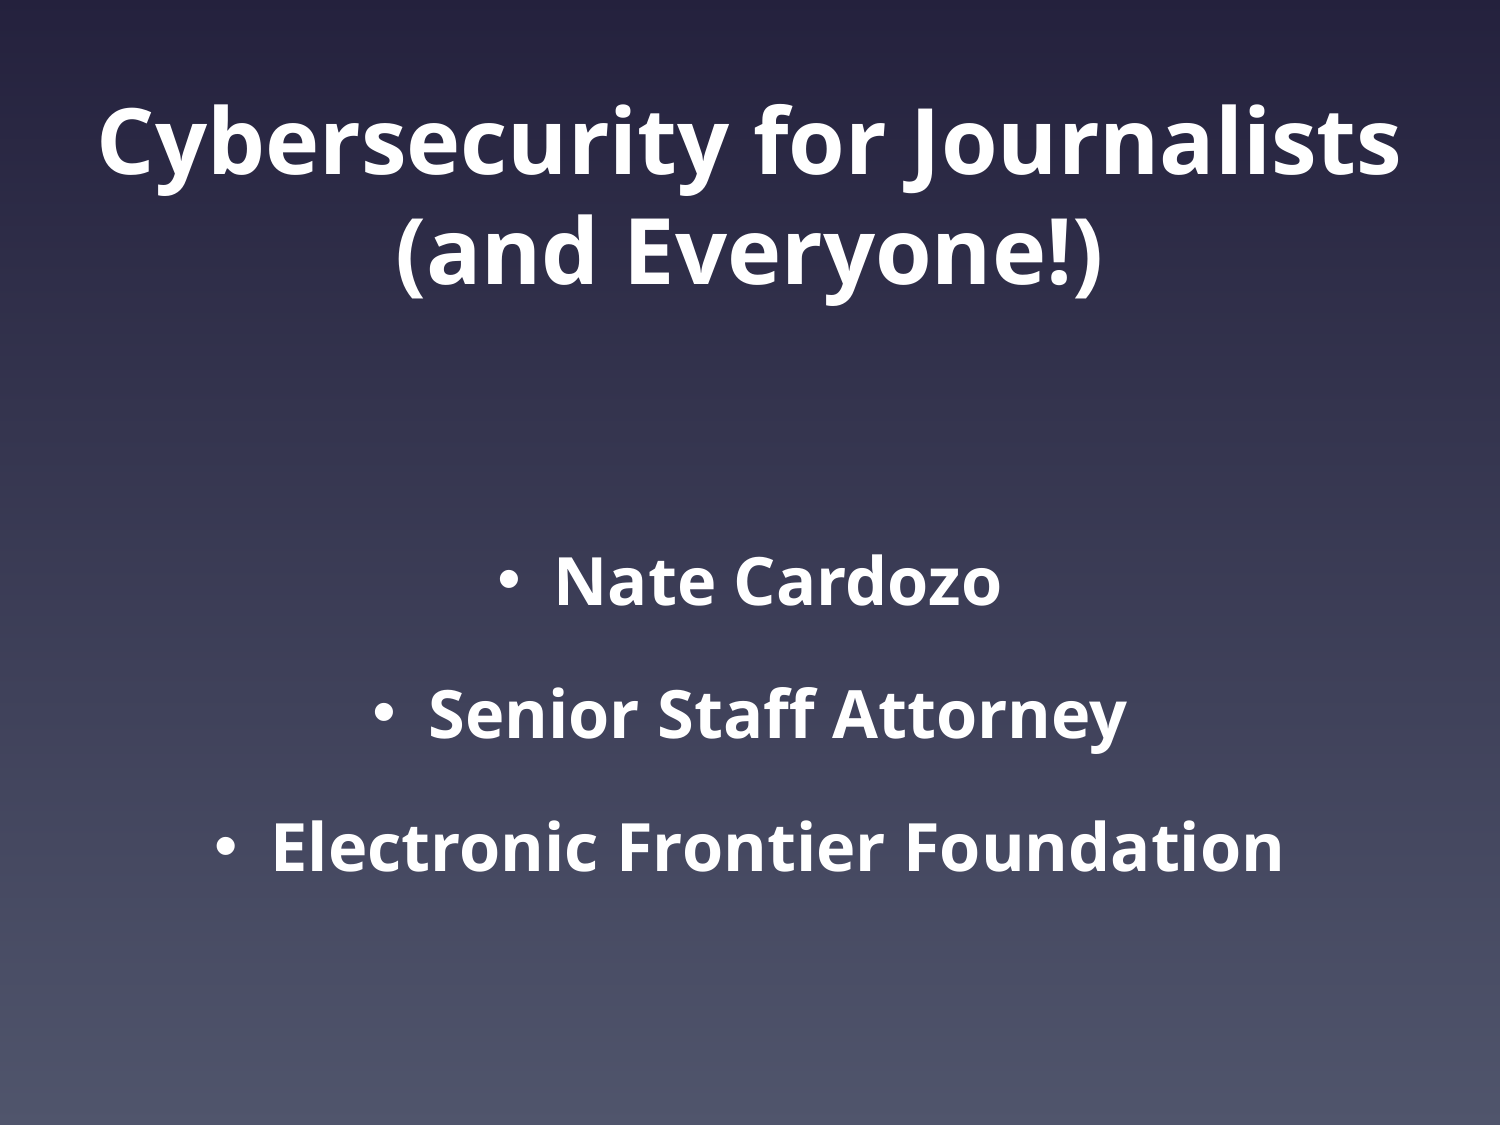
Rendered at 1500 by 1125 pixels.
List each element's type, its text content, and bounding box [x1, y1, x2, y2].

title Cybersecurity for Journalists (and Everyone!) [75, 75, 1425, 340]
list Nate Cardozo Senior Staff Attorney Electronic Frontier Foundation [75, 378, 1425, 1005]
